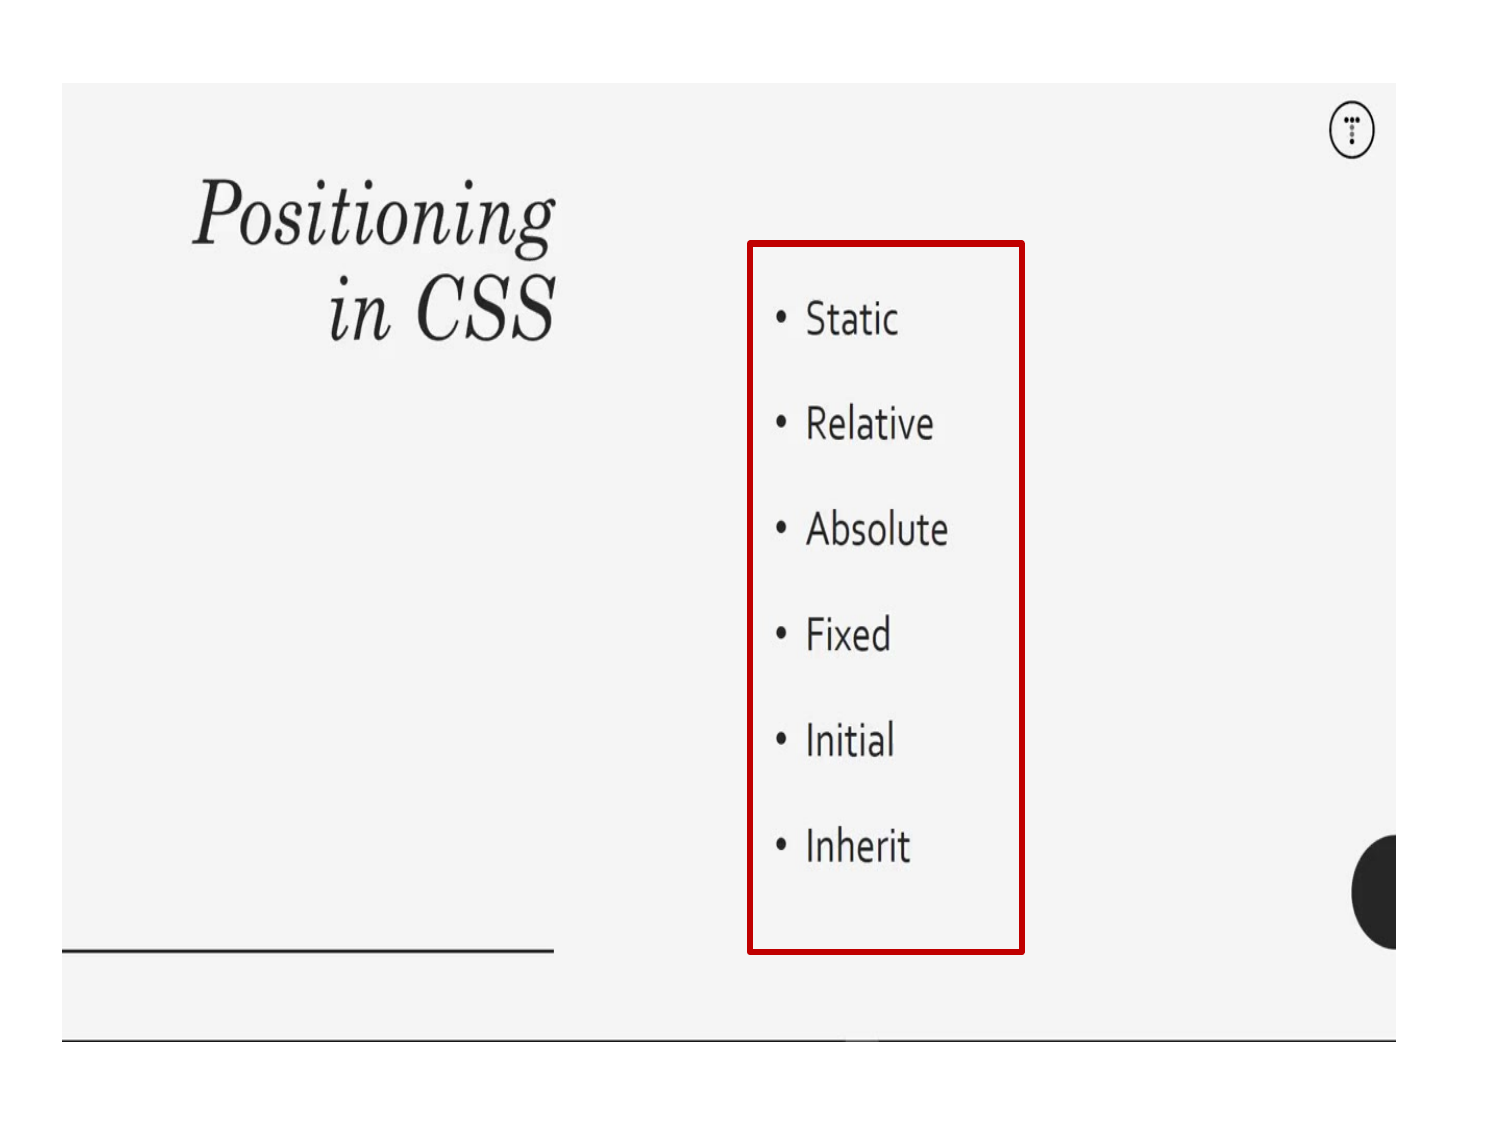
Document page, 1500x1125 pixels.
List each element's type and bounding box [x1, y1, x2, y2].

picture [62, 83, 1396, 1042]
